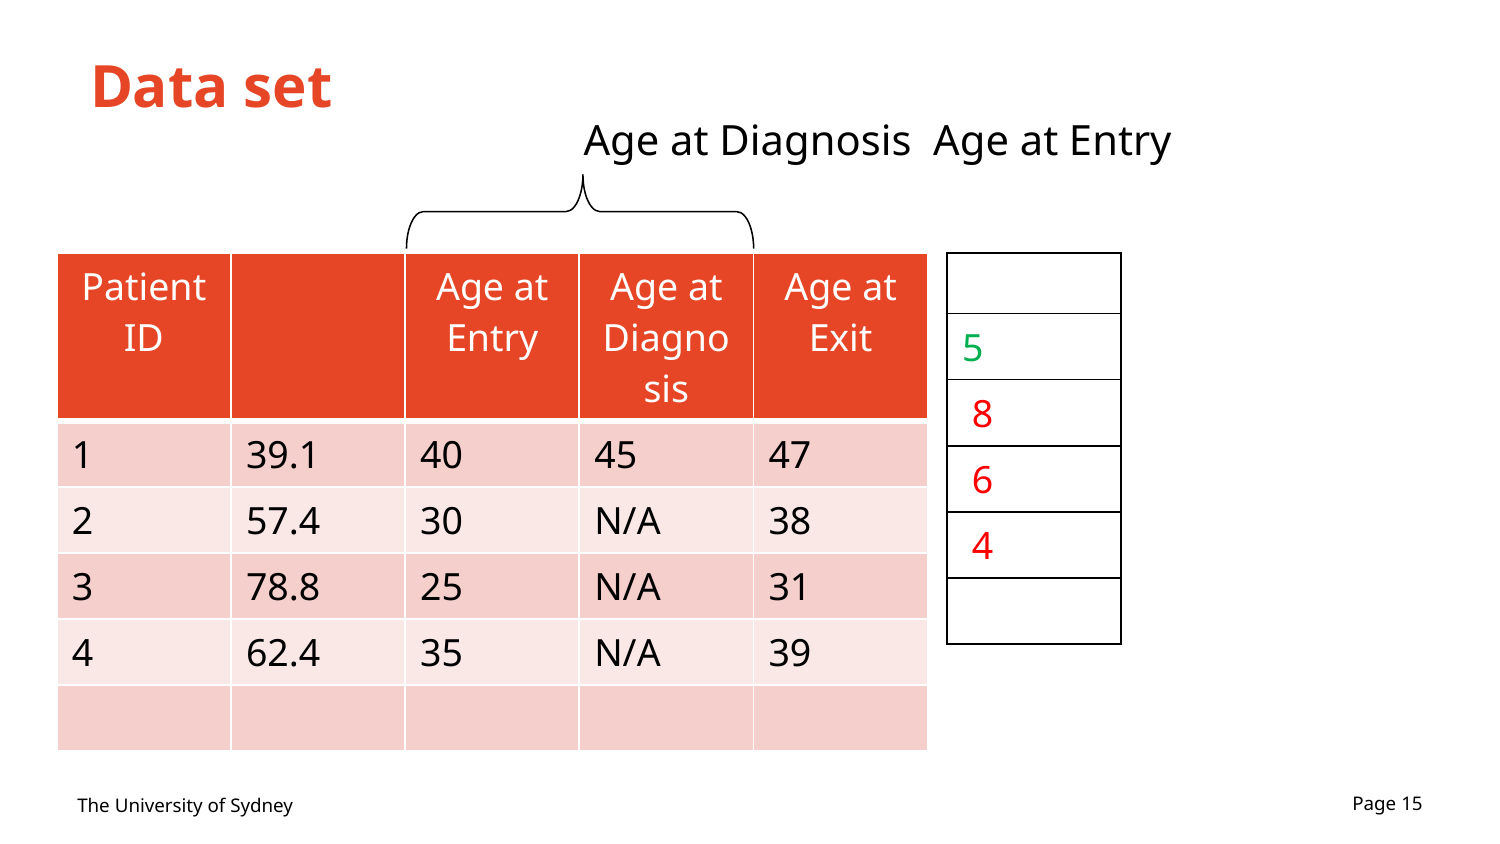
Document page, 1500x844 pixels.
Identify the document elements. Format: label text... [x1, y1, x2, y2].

title Data set [75, 14, 1425, 155]
text_box [405, 173, 755, 249]
